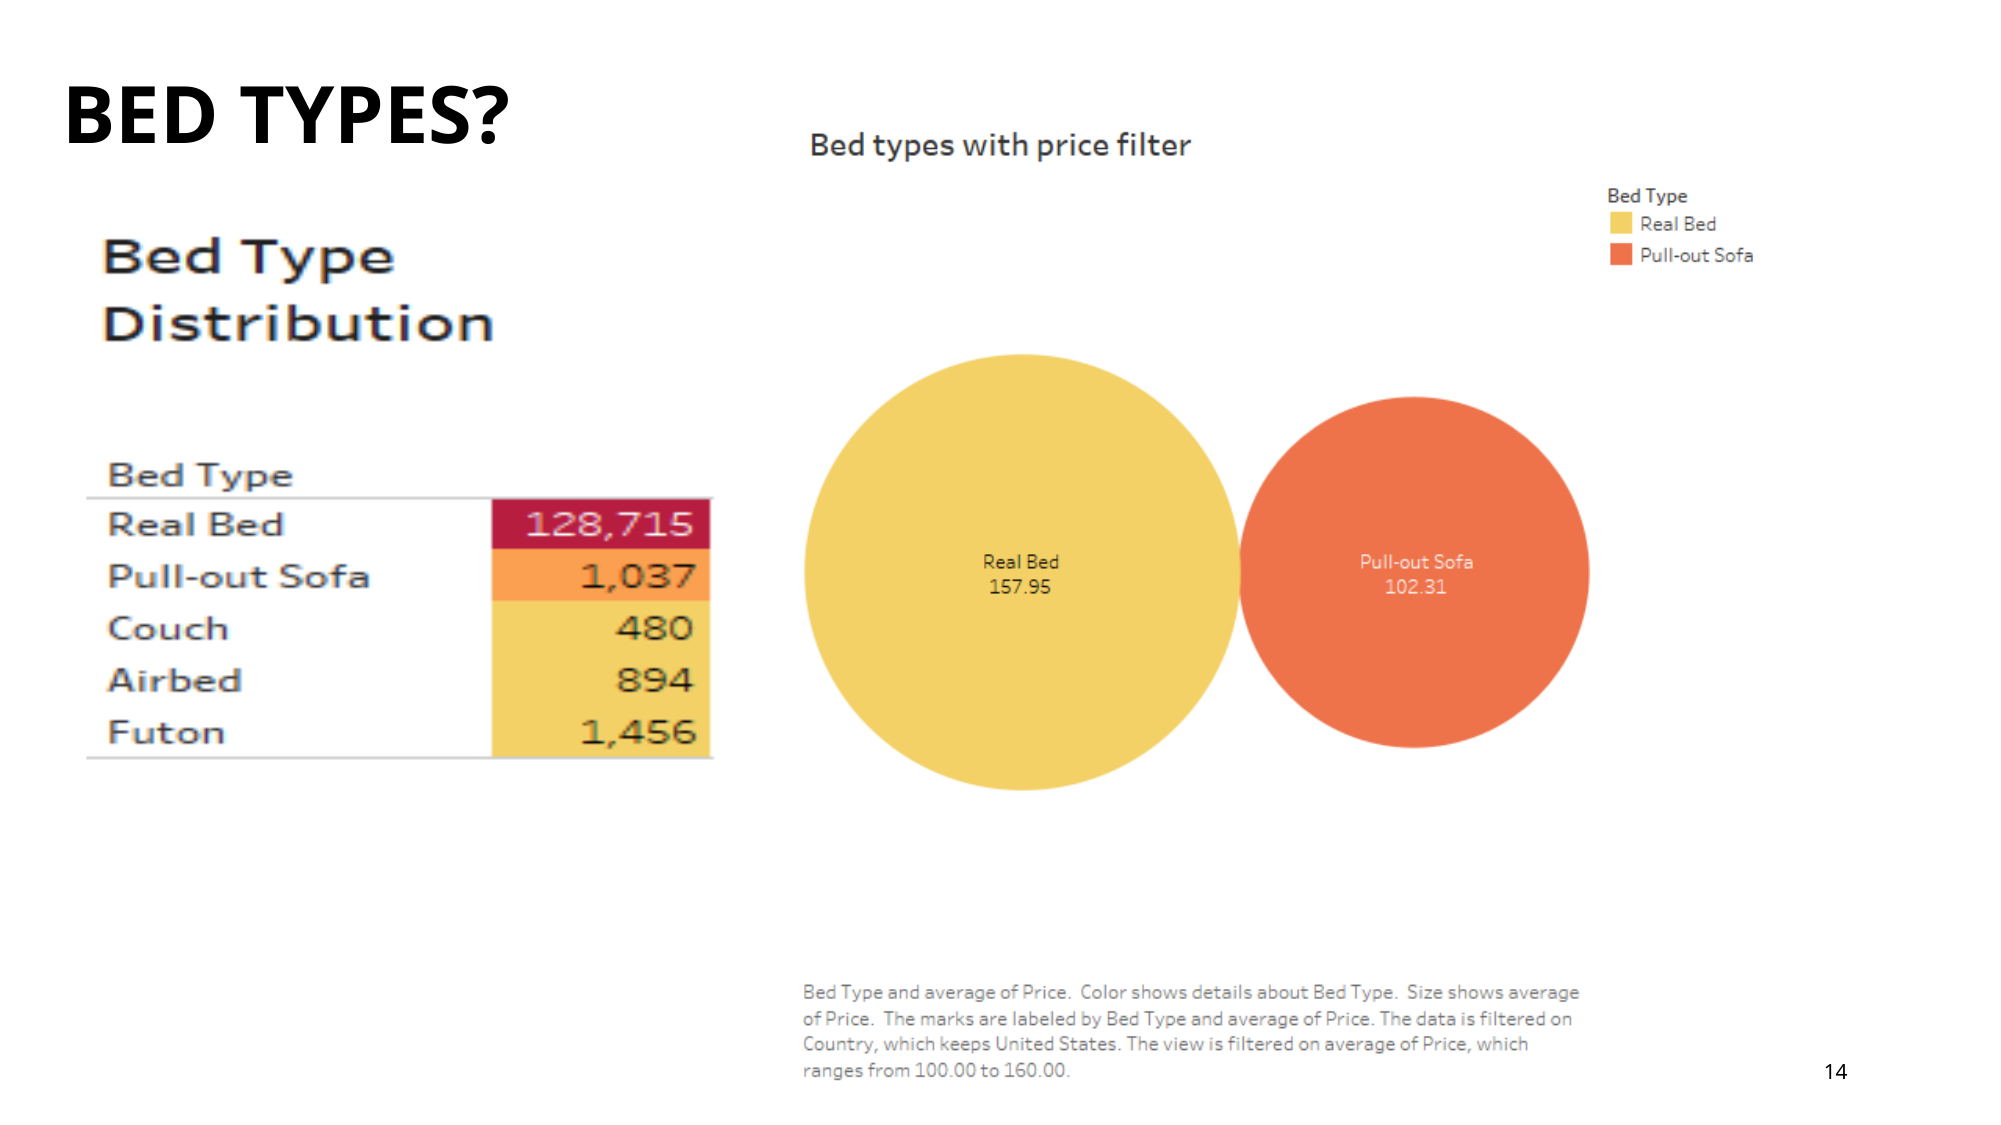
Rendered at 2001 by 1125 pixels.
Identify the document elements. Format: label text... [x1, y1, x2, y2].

slide_number 14 [1412, 1042, 1863, 1103]
picture [803, 112, 1825, 1088]
text_box Bed types? [47, 57, 1944, 168]
picture [86, 204, 740, 775]
